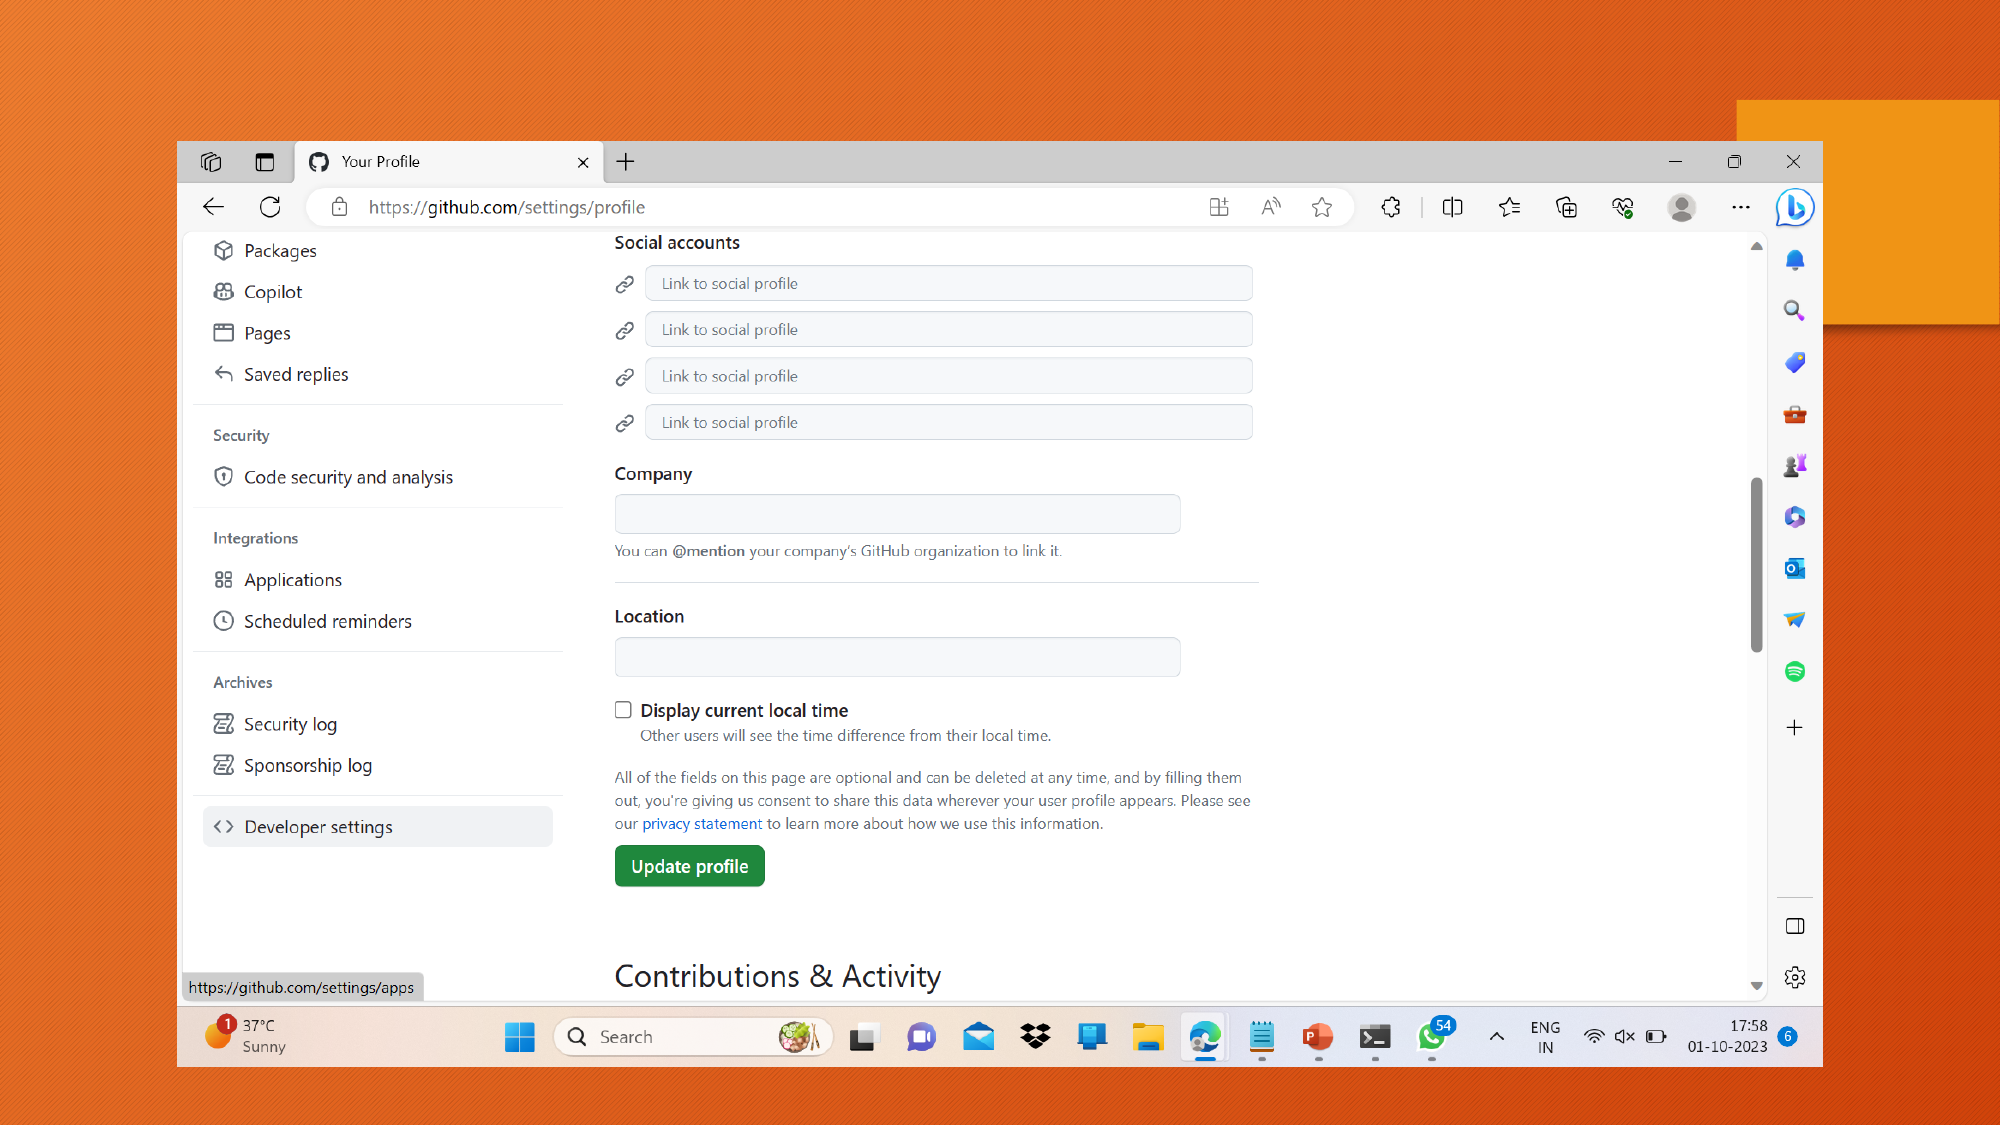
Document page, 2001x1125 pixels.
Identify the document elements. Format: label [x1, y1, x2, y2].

picture [177, 141, 2000, 1067]
